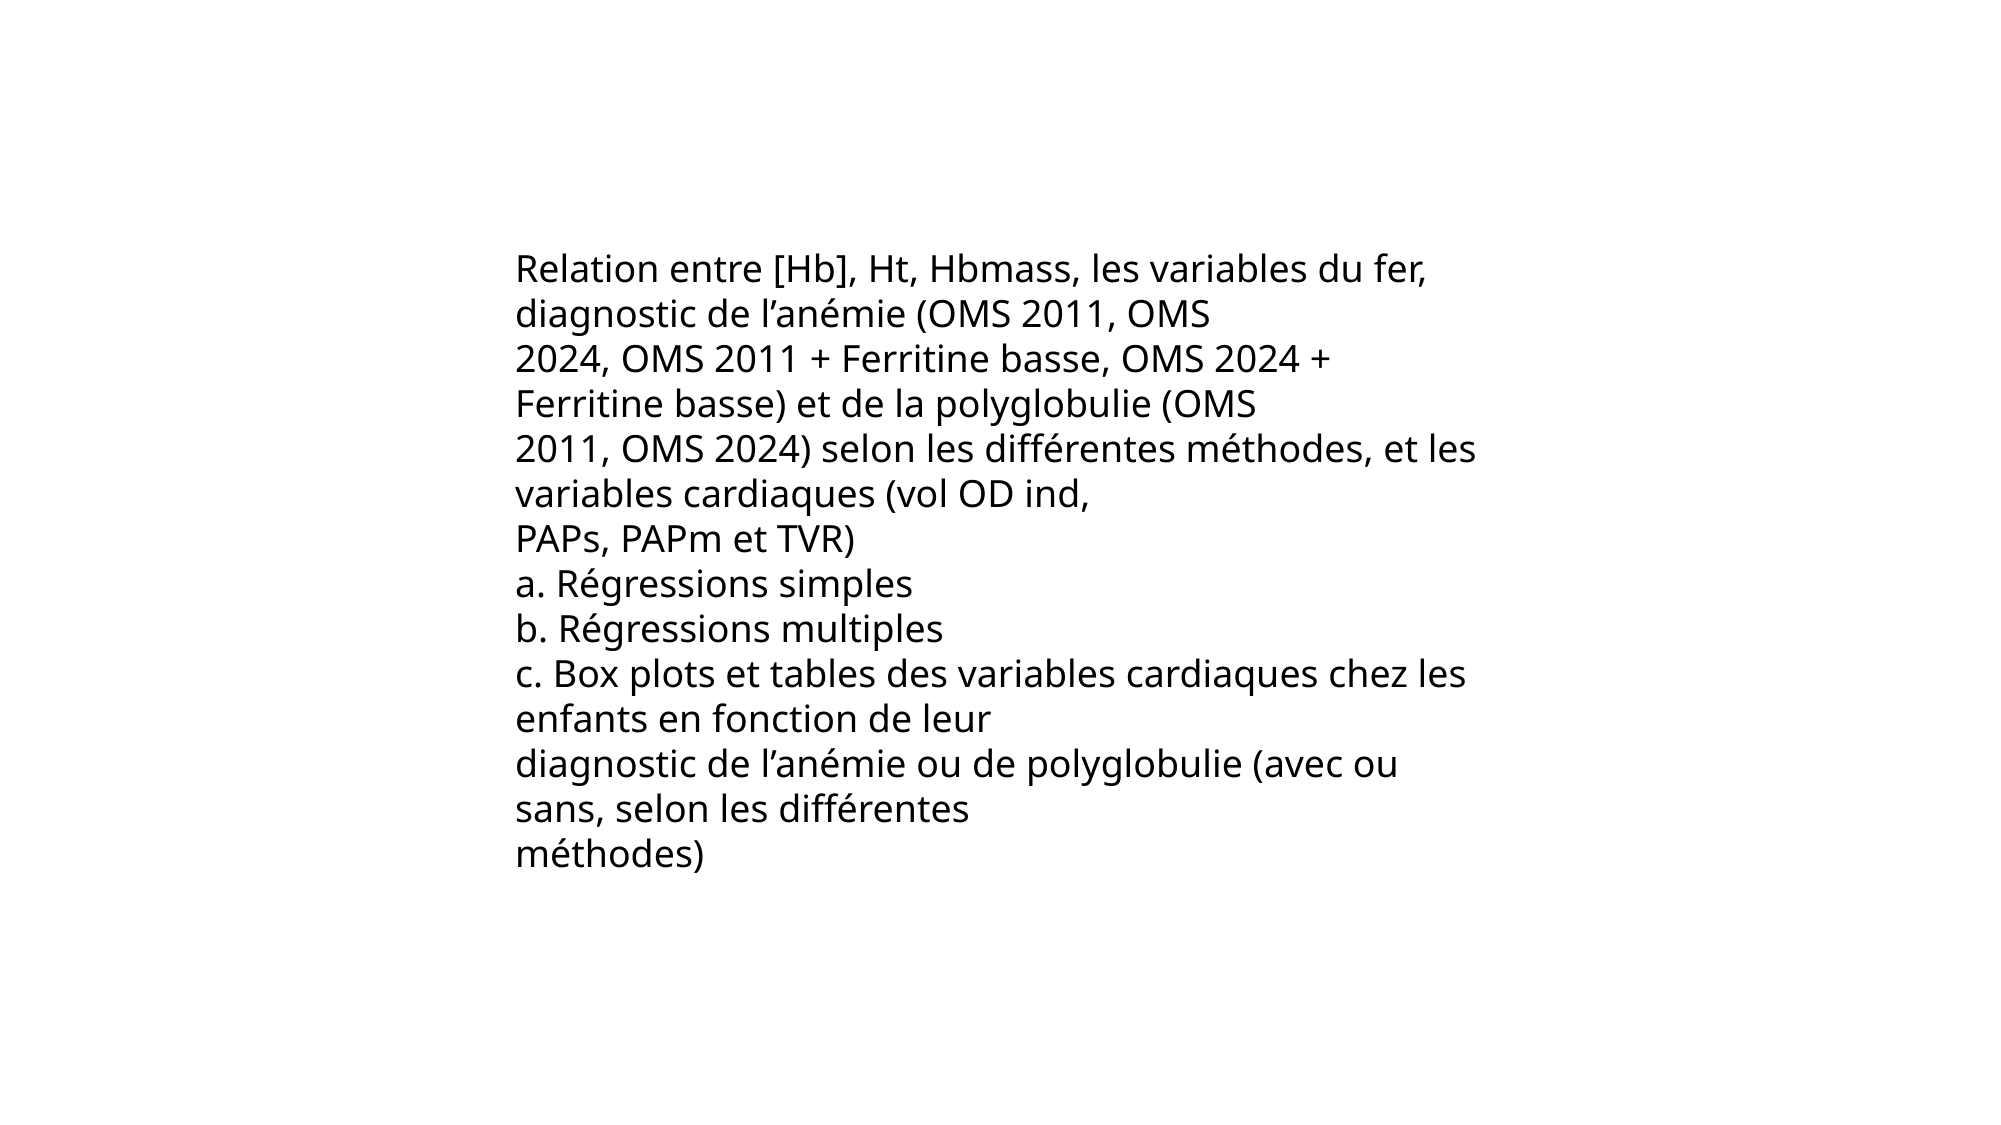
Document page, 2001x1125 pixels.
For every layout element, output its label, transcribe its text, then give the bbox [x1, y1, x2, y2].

text_box Relation entre [Hb], Ht, Hbmass, les variables du fer, diagnostic de l’anémie (OMS 2011, OMS 2024, OMS 2011 + Ferritine basse, OMS 2024 + Ferritine basse) et de la polyglobulie (OMS 2011, OMS 2024) selon les différentes méthodes, et les variables cardiaques (vol OD ind, PAPs, PAPm et TVR) a. Régressions simples b. Régressions multiples c. Box plots et tables des variables cardiaques chez les enfants en fonction de leur diagnostic de l’anémie ou de polyglobulie (avec ou sans, selon les différentes méthodes) [500, 237, 1502, 883]
